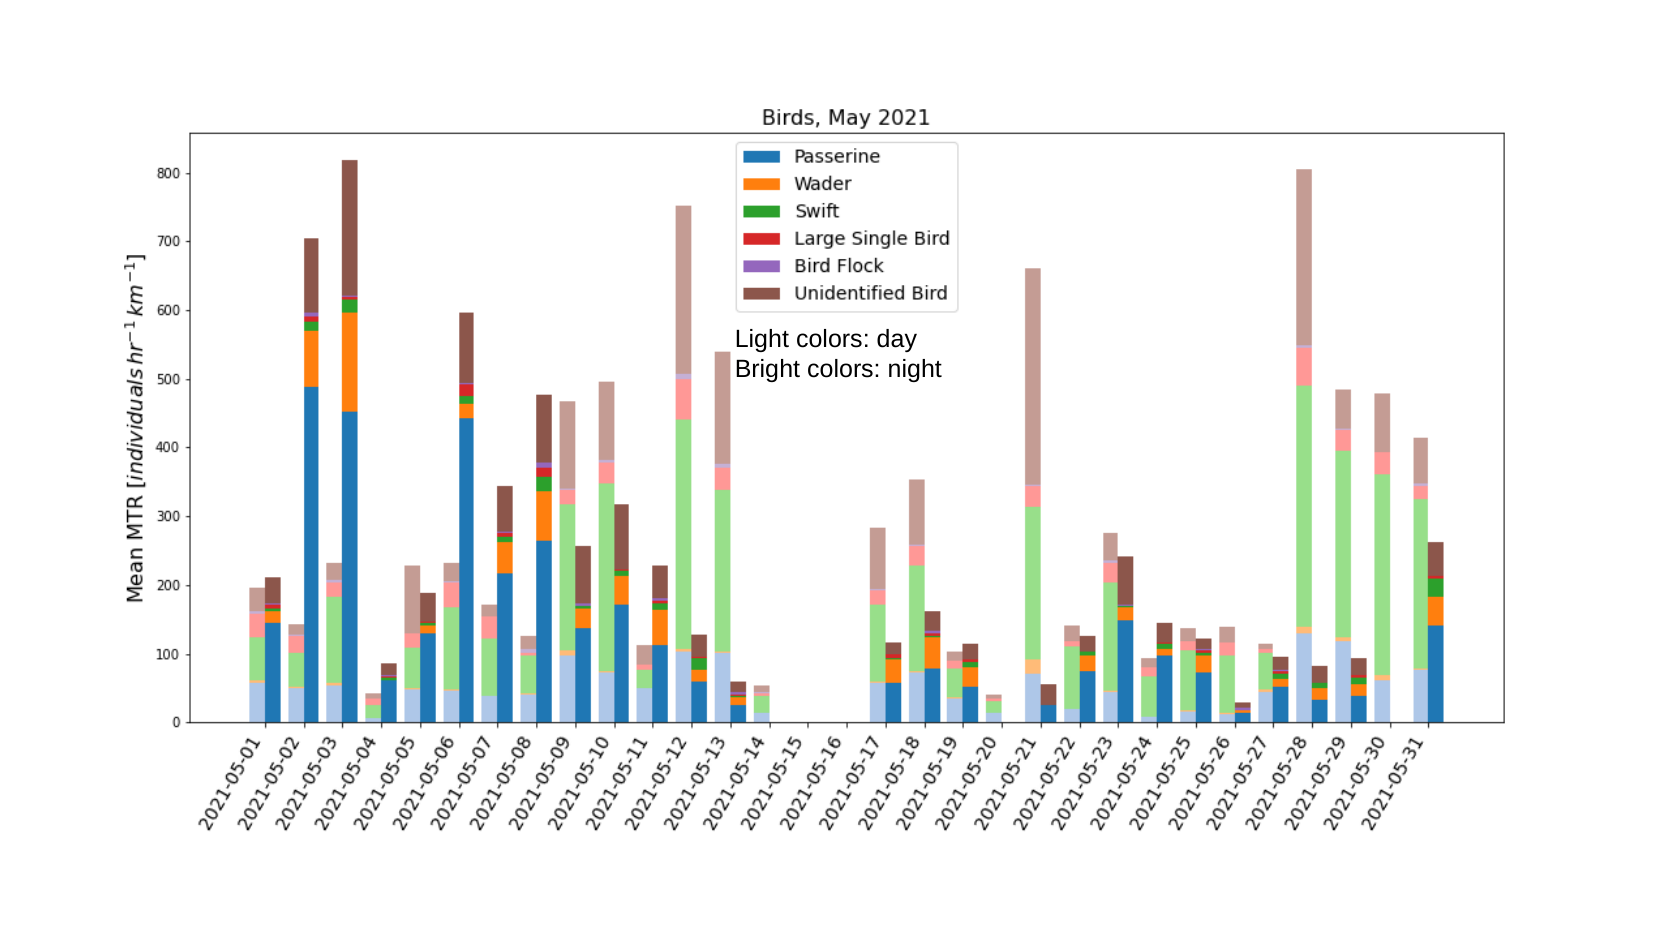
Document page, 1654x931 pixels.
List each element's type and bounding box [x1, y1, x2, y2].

picture [109, 94, 1518, 846]
